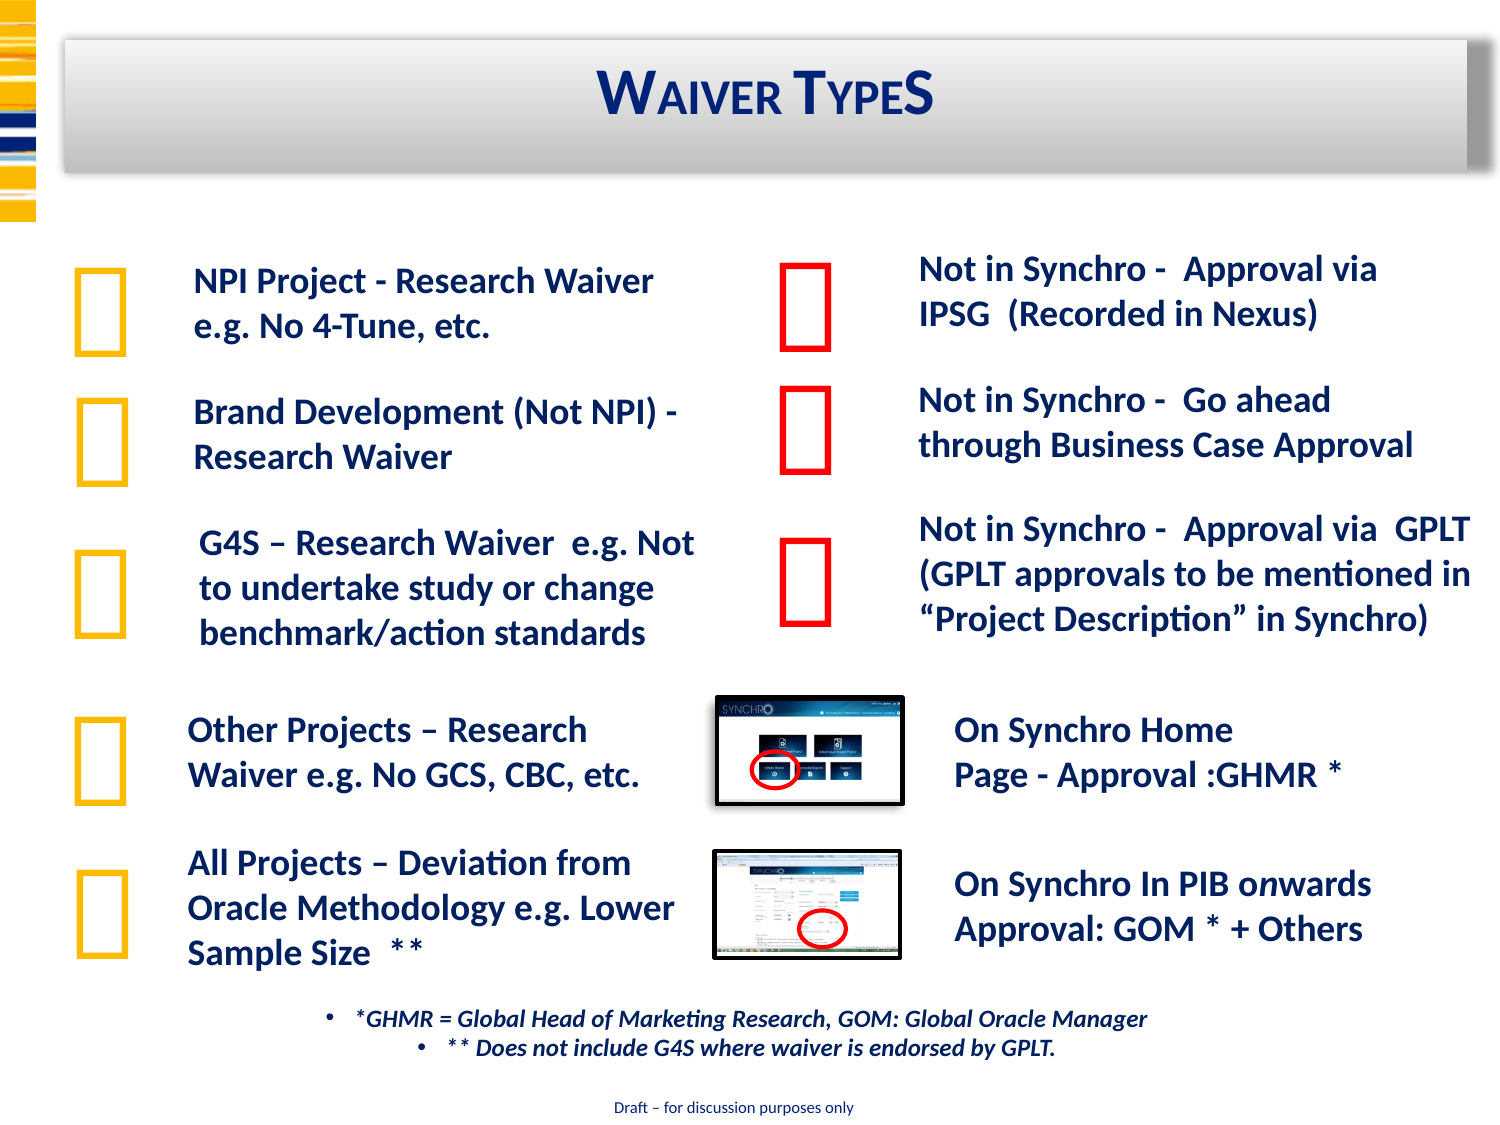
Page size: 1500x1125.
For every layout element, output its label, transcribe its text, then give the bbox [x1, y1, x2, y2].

text_box Not in Synchro - Go ahead through Business Case Approval [903, 367, 1472, 473]
text_box Waiver Types [64, 40, 1467, 173]
text_box Not in Synchro - Approval via IPSG (Recorded in Nexus) [904, 236, 1427, 342]
text_box NPI Project - Research Waiver e.g. No 4-Tune, etc. [178, 248, 687, 354]
text_box  [50, 827, 155, 993]
text_box Brand Development (Not NPI) - Research Waiver [178, 379, 702, 485]
text_box  [753, 508, 859, 661]
text_box G4S – Research Waiver e.g. Not to undertake study or change benchmark/action standards [184, 510, 720, 661]
text_box All Projects – Deviation from Oracle Methodology e.g. Lower Sample Size ** [172, 830, 693, 981]
text_box Other Projects – Research Waiver e.g. No GCS, CBC, etc. [172, 697, 670, 803]
text_box On Synchro In PIB onwards Approval: GOM * + Others [939, 851, 1500, 957]
text_box On Synchro Home Page - Approval :GHMR * [939, 697, 1389, 803]
text_box  [48, 224, 154, 390]
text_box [716, 697, 904, 805]
text_box  [48, 673, 154, 839]
text_box *GHMR = Global Head of Marketing Research, GOM: Global Oracle Manager ** Does not include G4S where waiver is endorsed by GPLT. [135, 994, 1339, 1070]
text_box  [50, 354, 155, 520]
picture [0, 0, 36, 222]
text_box  [753, 219, 859, 343]
text_box  [753, 343, 859, 508]
text_box Not in Synchro - Approval via GPLT (GPLT approvals to be mentioned in “Project Description” in Synchro) [904, 496, 1500, 647]
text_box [714, 850, 901, 959]
text_box  [48, 507, 154, 672]
